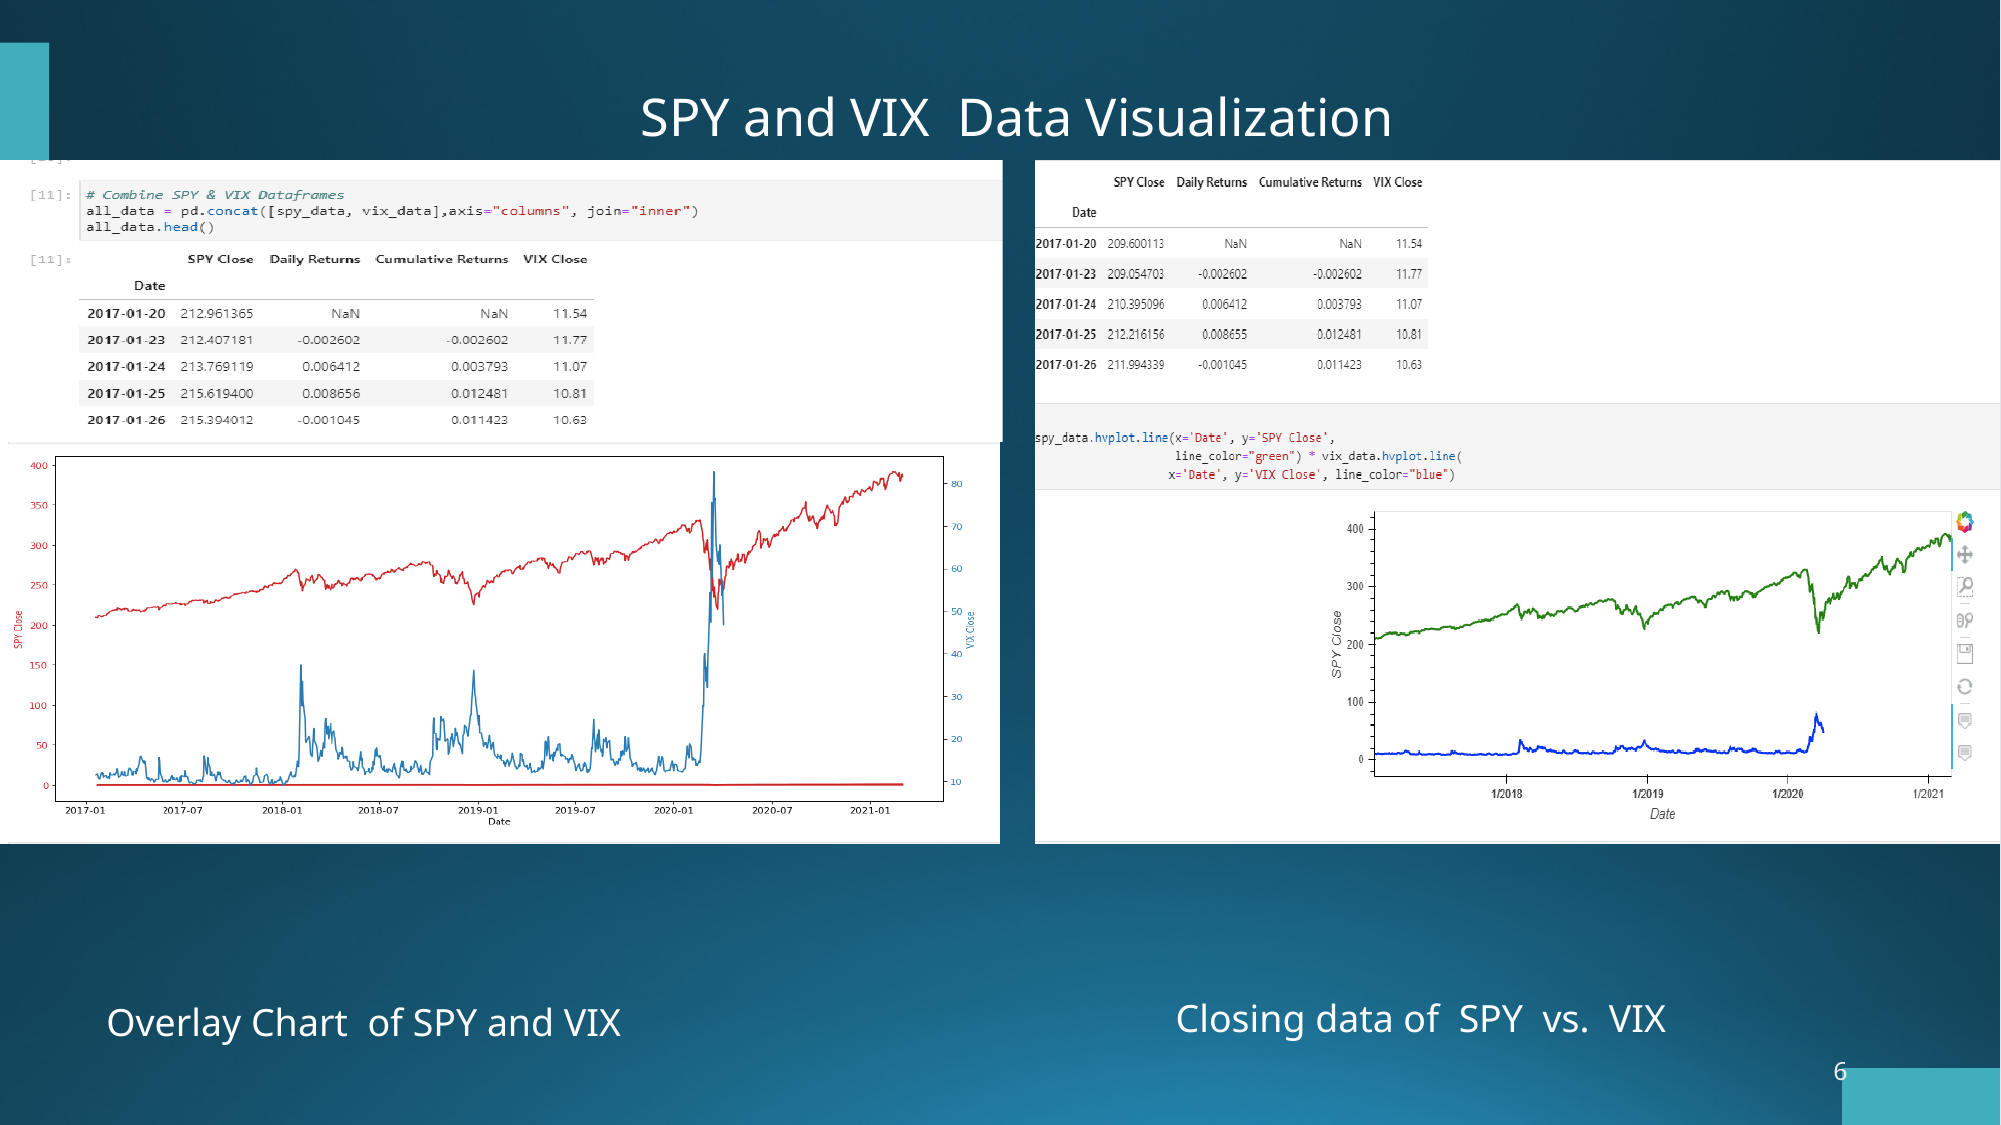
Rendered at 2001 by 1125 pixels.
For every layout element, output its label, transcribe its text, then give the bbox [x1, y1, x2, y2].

text_box Overlay Chart of SPY and VIX [91, 991, 825, 1052]
text_box SPY and VIX Data Visualization [308, 76, 1727, 154]
picture [0, 0, 2001, 1125]
slide_number 6 [1412, 1048, 1863, 1103]
text_box Closing data of SPY vs. VIX [1160, 987, 1863, 1048]
